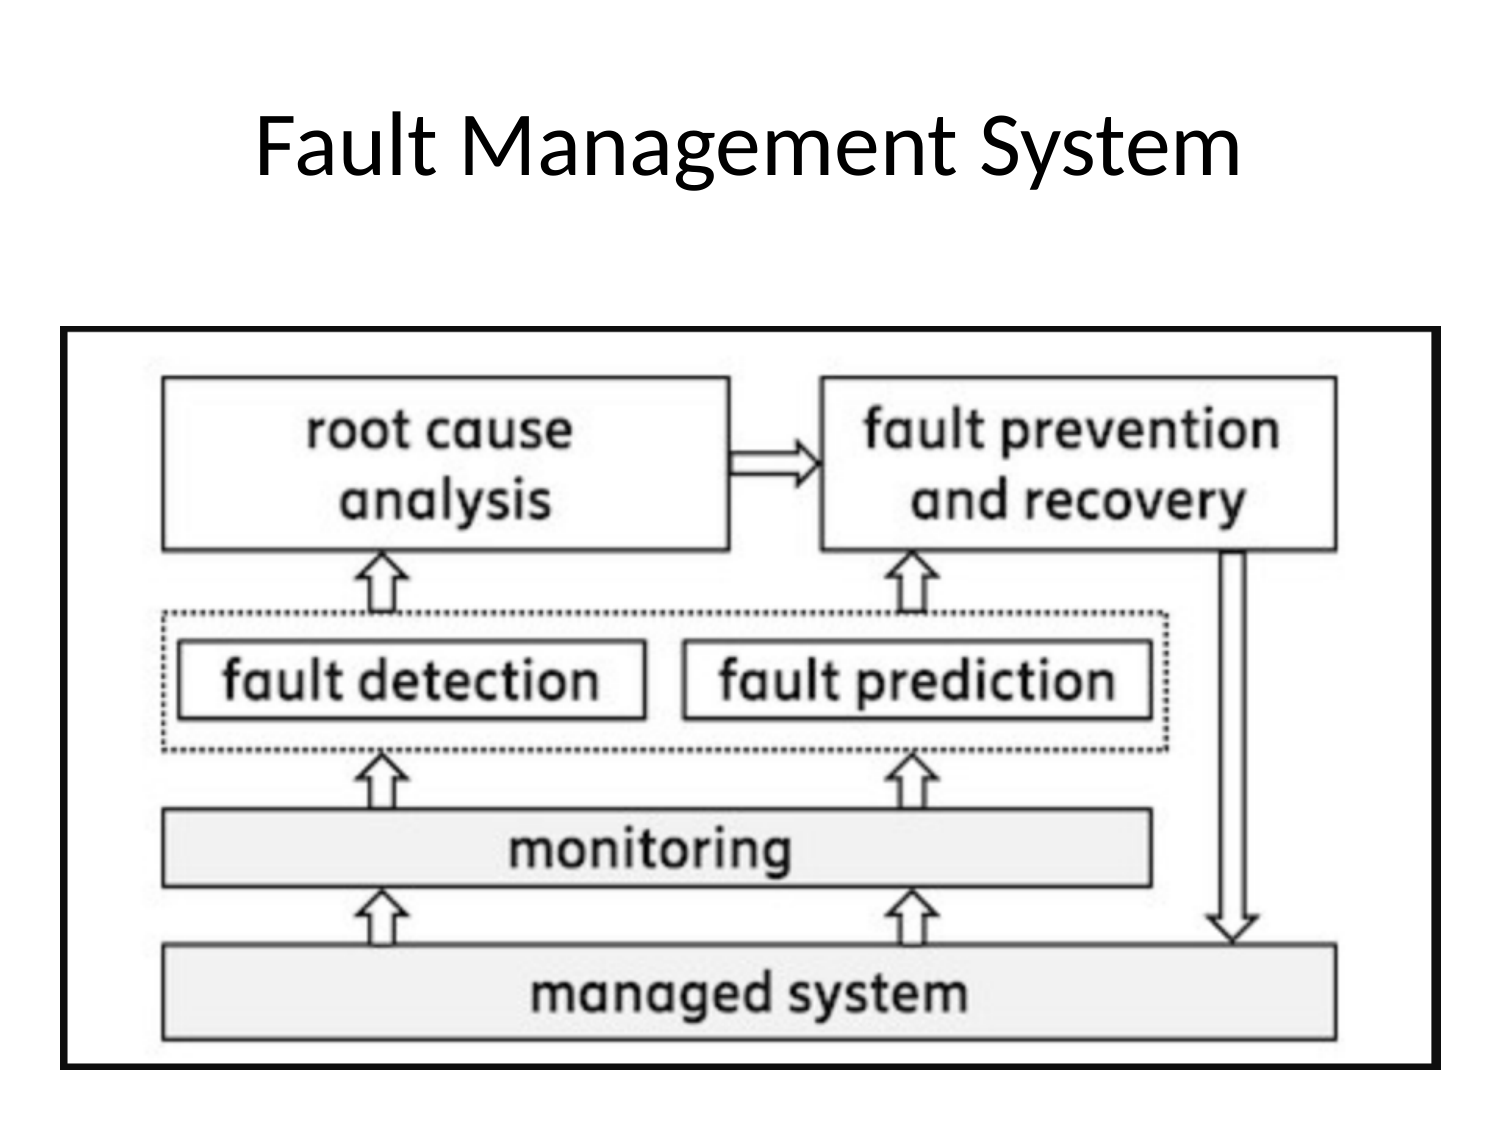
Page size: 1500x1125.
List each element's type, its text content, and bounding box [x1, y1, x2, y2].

title Fault Management System [75, 45, 1425, 233]
picture [60, 325, 1441, 1071]
